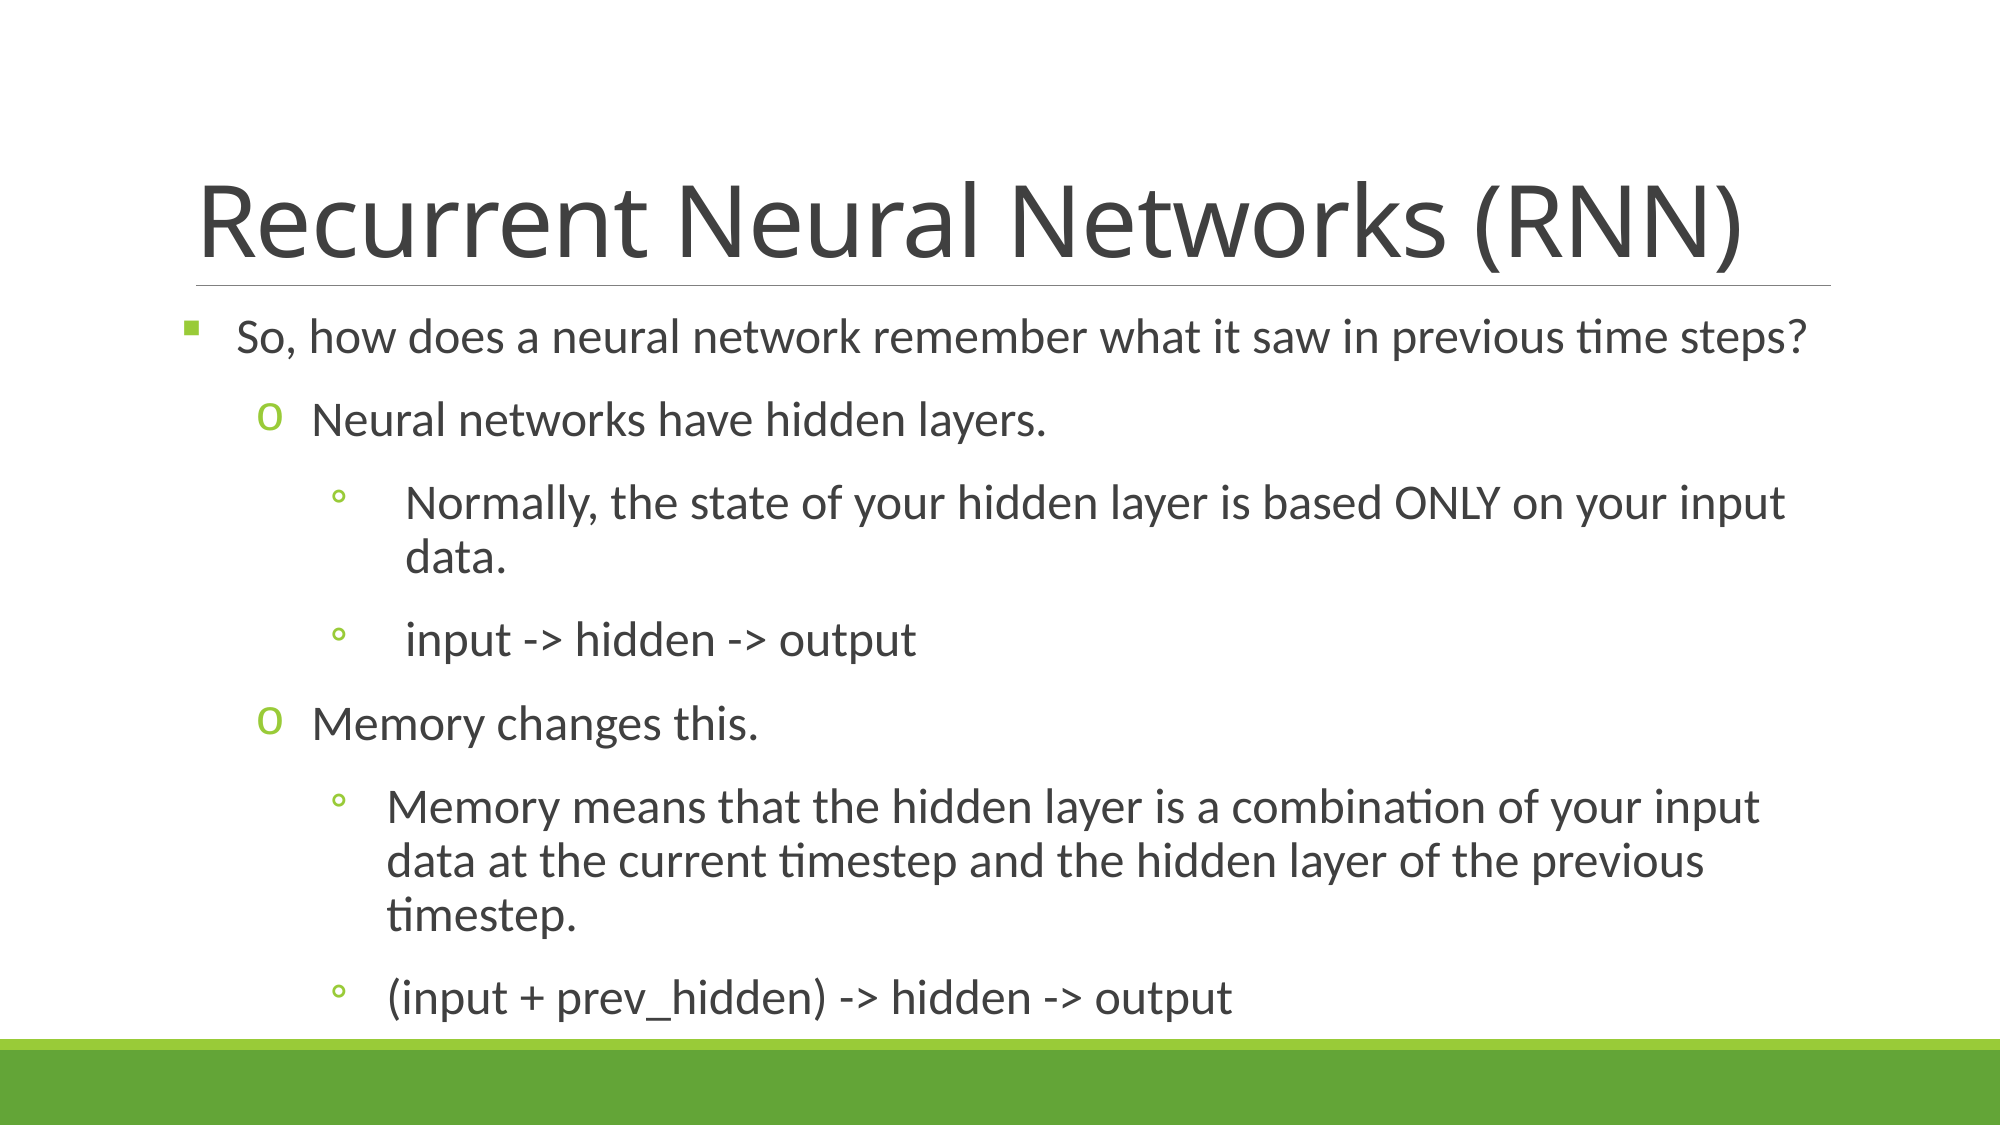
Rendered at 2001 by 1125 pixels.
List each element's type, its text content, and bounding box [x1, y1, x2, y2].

title Recurrent Neural Networks (RNN) [180, 47, 1830, 285]
list So, how does a neural network remember what it saw in previous time steps? Neural networks have hidden layers. Normally, the state of your hidden layer is based ONLY on your input data. input -> hidden -> output Memory changes this. Memory means that the hidden layer is a combination of your input data at the current timestep and the hidden layer of the previous timestep. (input + prev_hidden) -> hidden -> output [180, 302, 1830, 963]
